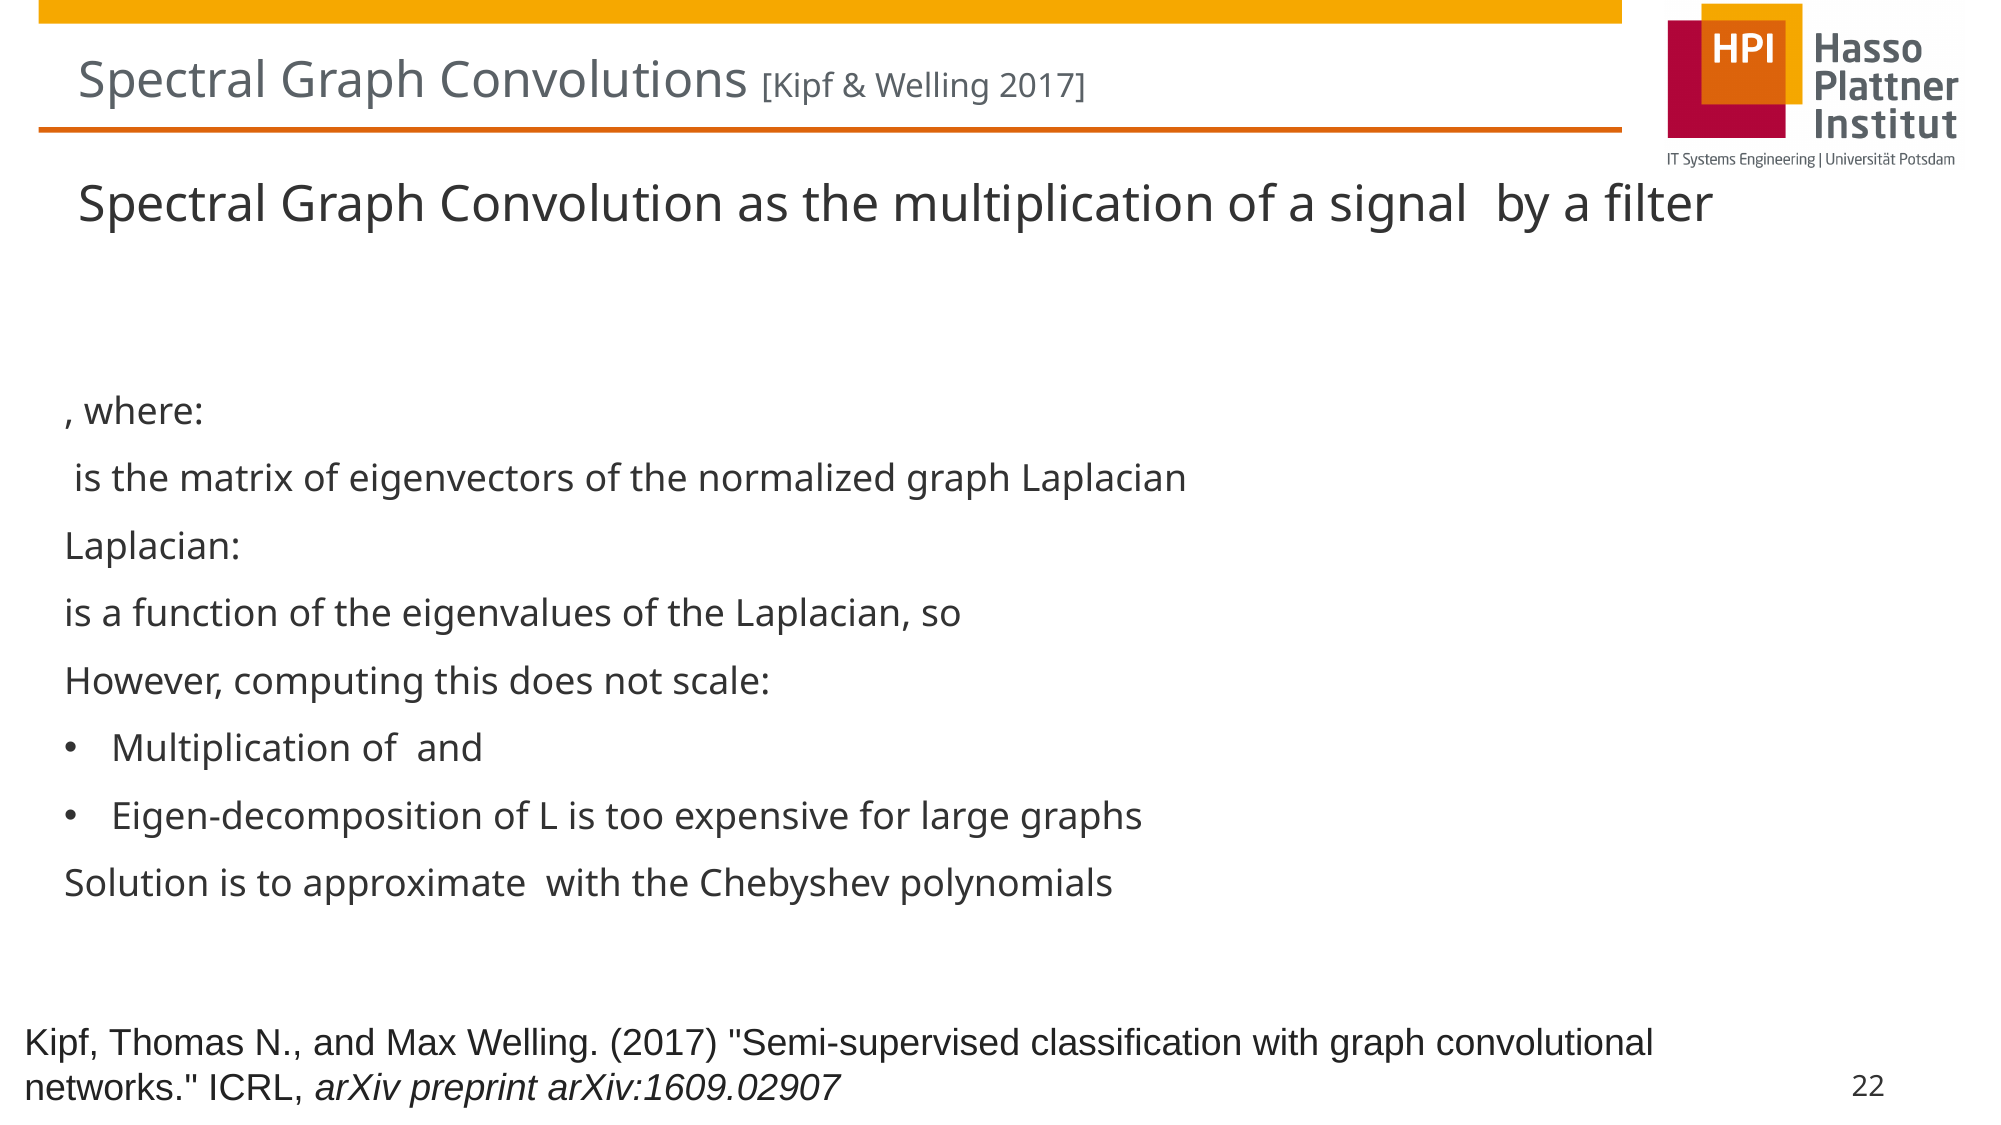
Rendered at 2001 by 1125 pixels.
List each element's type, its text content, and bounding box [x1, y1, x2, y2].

title Spectral Graph Convolutions [Kipf & Welling 2017] [78, 23, 1583, 176]
slide_number 22 [1853, 1064, 1961, 1107]
text_box Kipf, Thomas N., and Max Welling. (2017) "Semi-supervised classification with graph convolutional networks." ICRL, arXiv preprint arXiv:1609.02907 [9, 1011, 1853, 1116]
picture [1664, 0, 1965, 170]
